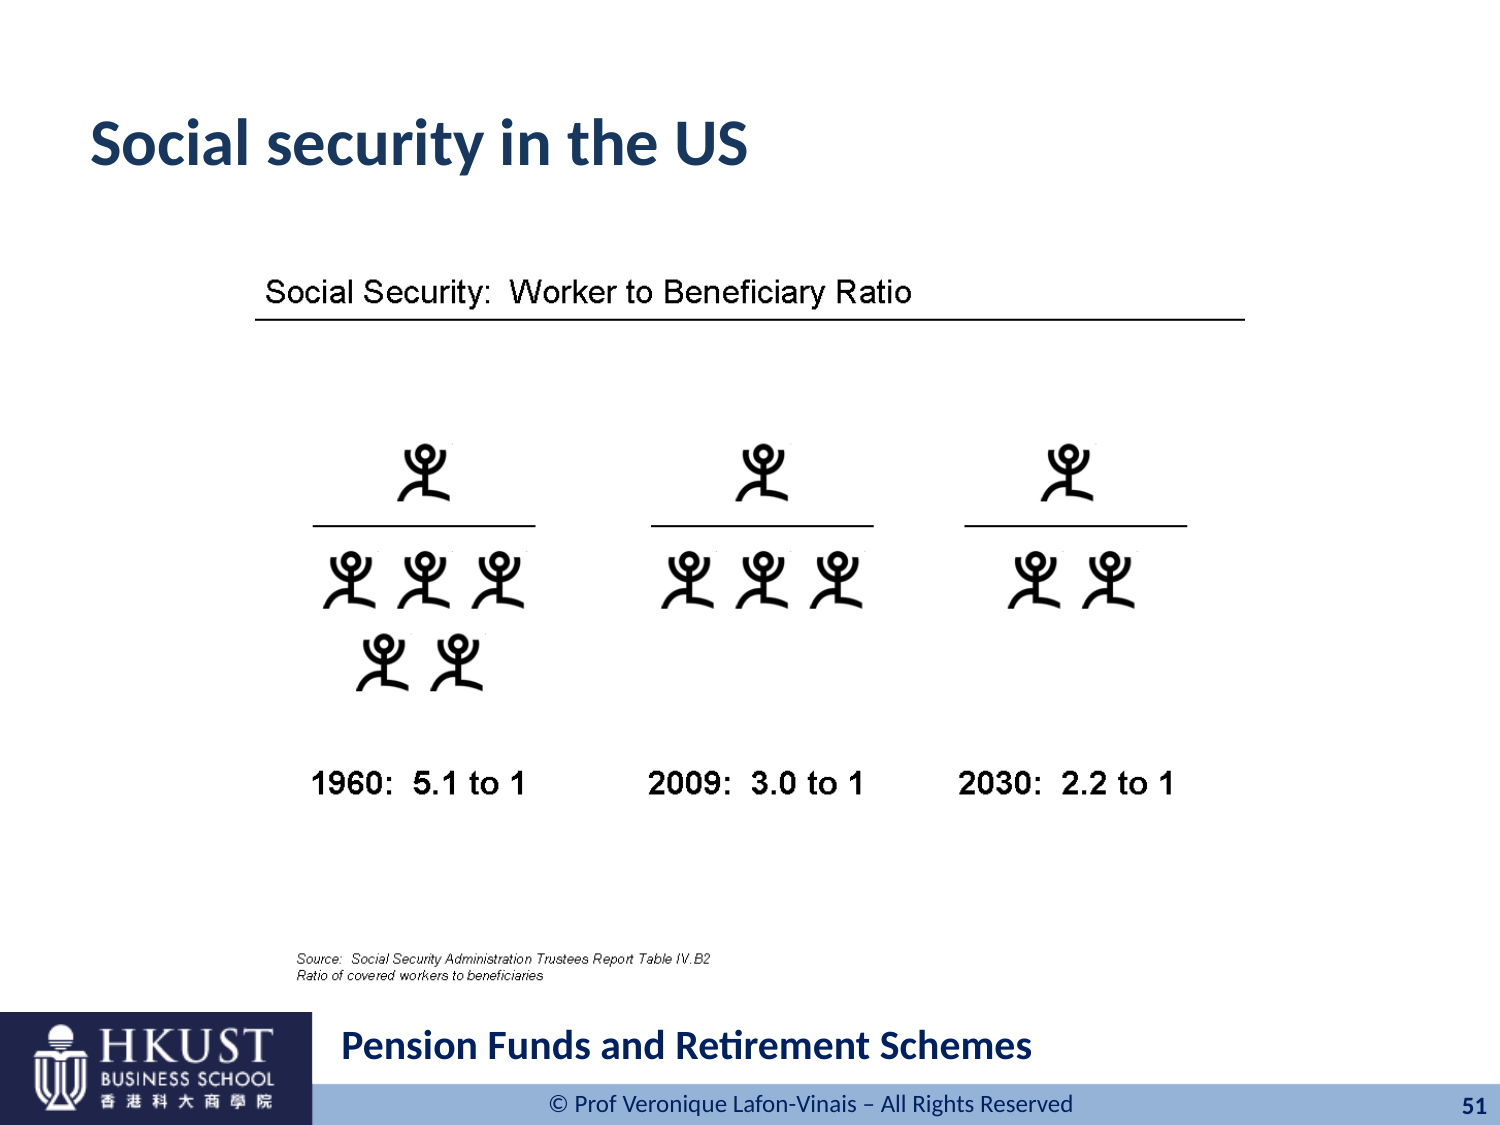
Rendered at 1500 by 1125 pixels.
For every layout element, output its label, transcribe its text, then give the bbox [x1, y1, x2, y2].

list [254, 262, 1246, 1006]
picture [0, 1012, 1500, 1125]
footer Pension Funds and Retirement Schemes [326, 1007, 1500, 1078]
title Social security in the US [74, 44, 1426, 233]
slide_number 51 [1351, 1080, 1500, 1125]
